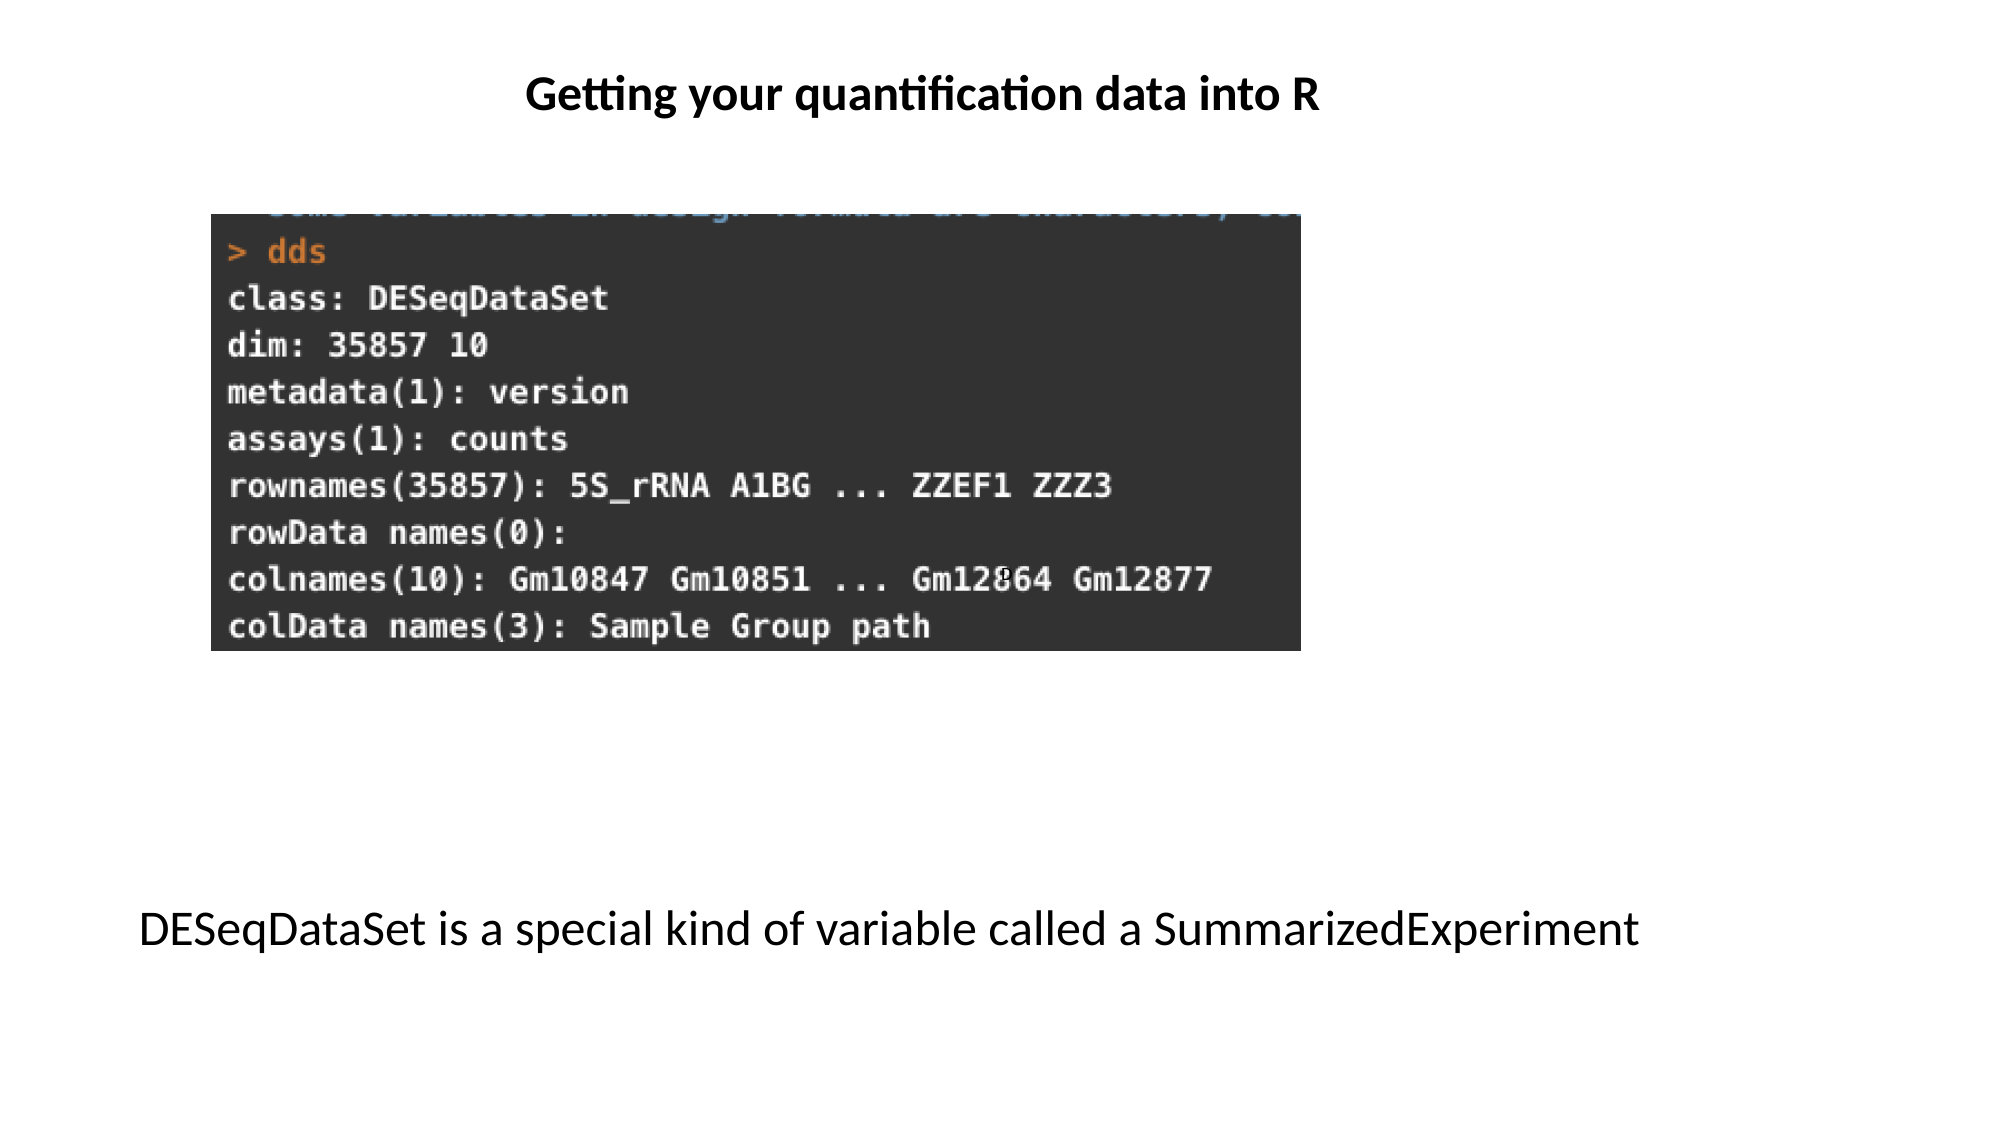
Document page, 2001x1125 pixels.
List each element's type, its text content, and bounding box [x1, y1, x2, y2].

picture [211, 213, 1302, 651]
text_box DESeqDataSet is a special kind of variable called a SummarizedExperiment [134, 890, 1646, 959]
text_box Getting your quantification data into R [521, 55, 1326, 125]
